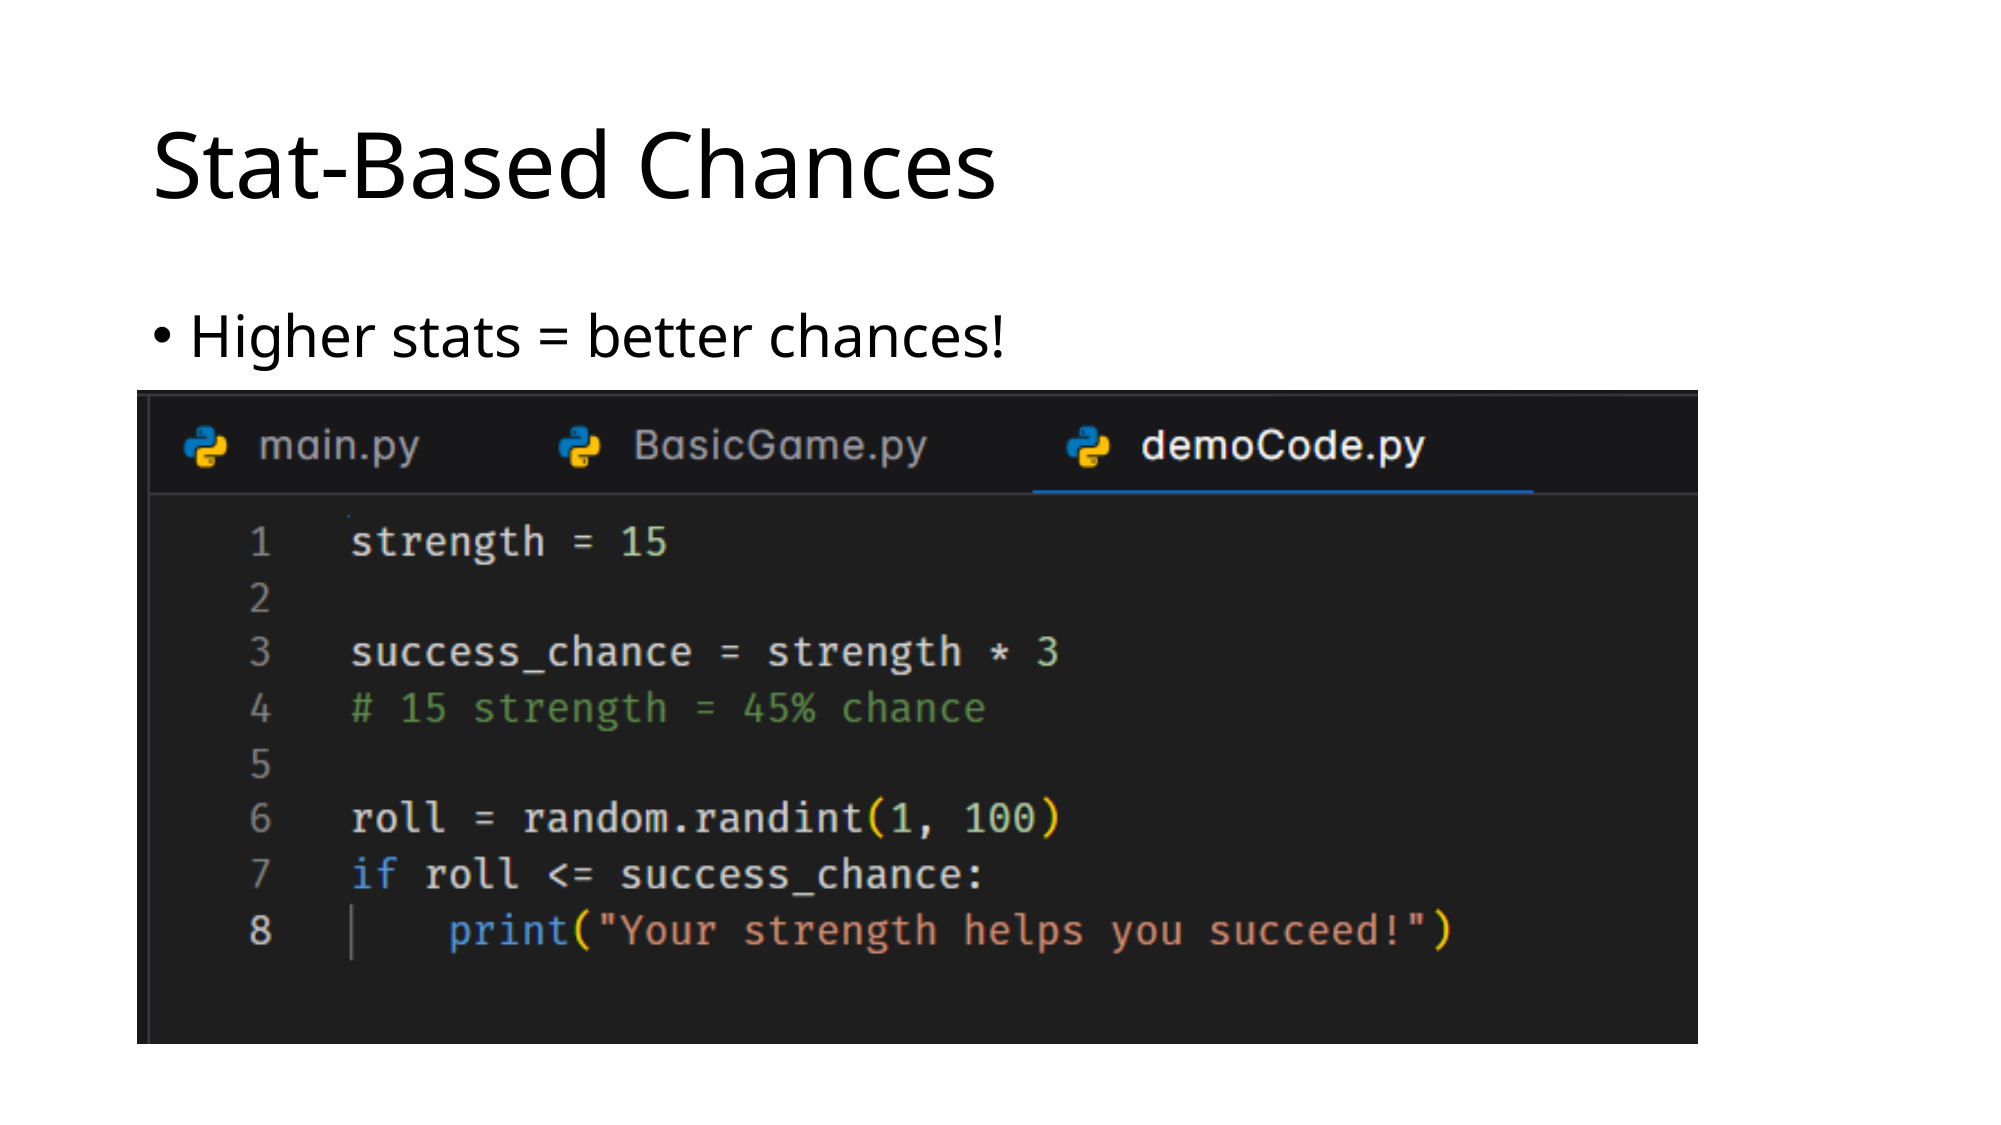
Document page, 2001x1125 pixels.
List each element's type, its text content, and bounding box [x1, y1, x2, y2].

list Higher stats = better chances! [137, 299, 1863, 1014]
title Stat-Based Chances [137, 59, 1863, 278]
picture [136, 389, 1698, 1044]
